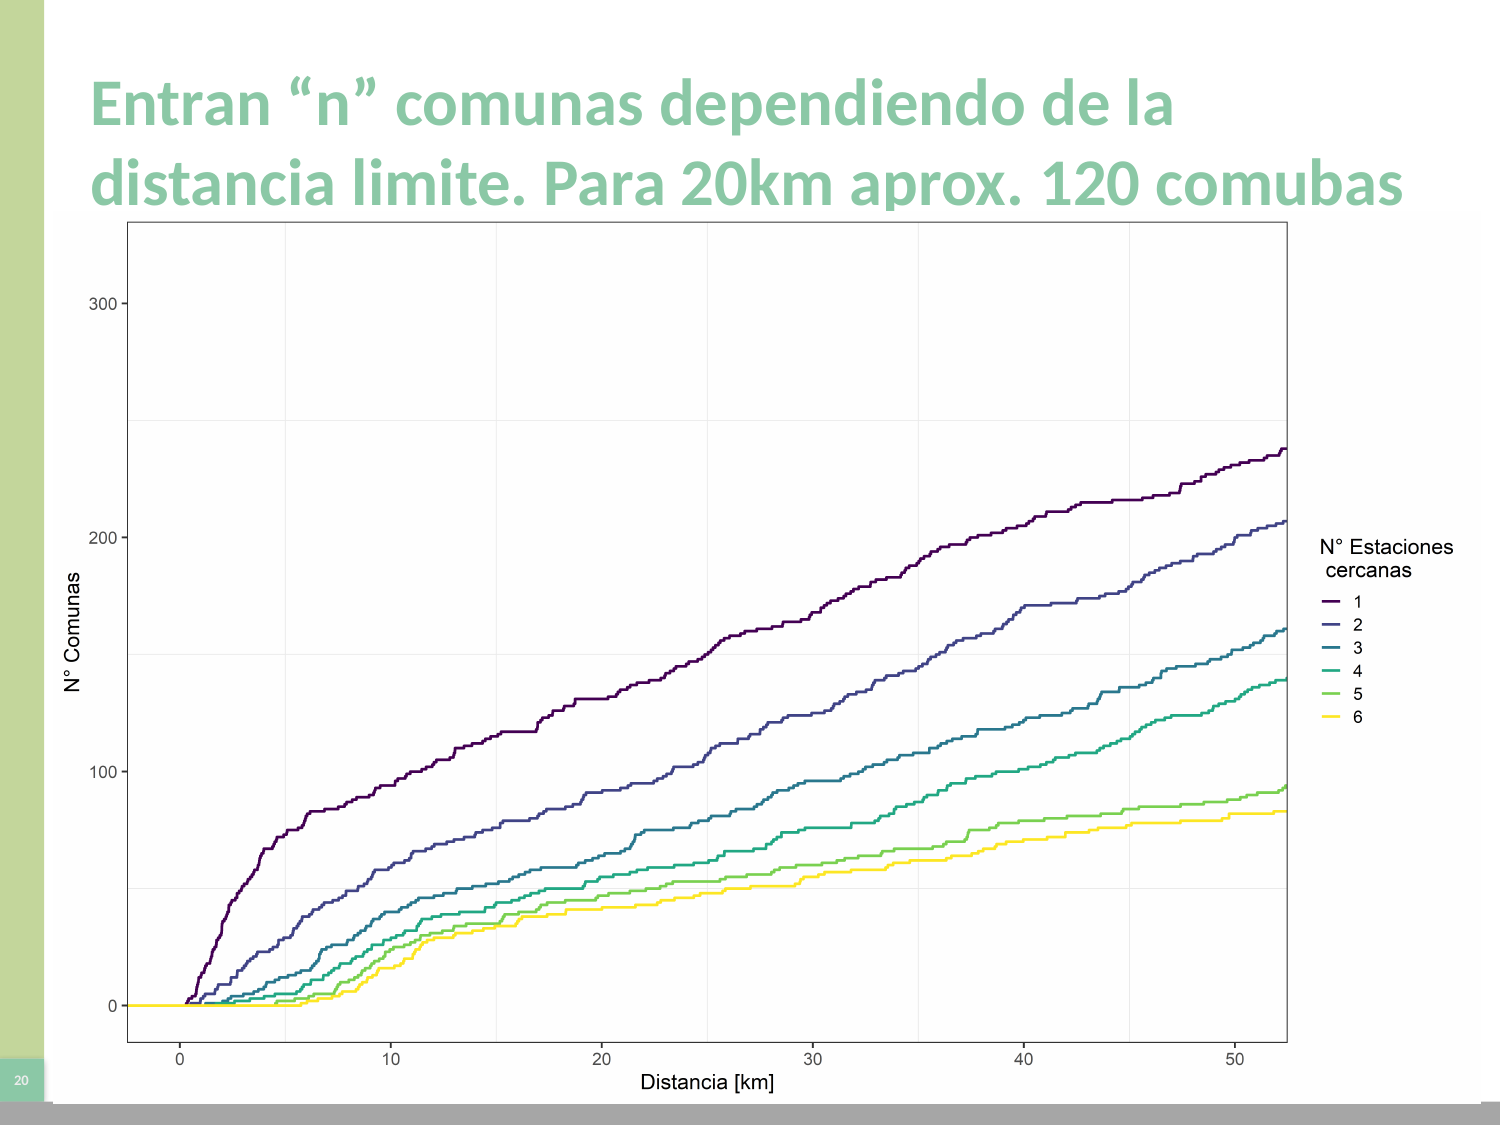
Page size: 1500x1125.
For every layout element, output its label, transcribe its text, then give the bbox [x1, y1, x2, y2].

picture [53, 210, 1481, 1104]
title Entran “n” comunas dependiendo de la distancia limite. Para 20km aprox. 120 comubas [75, 45, 1425, 209]
